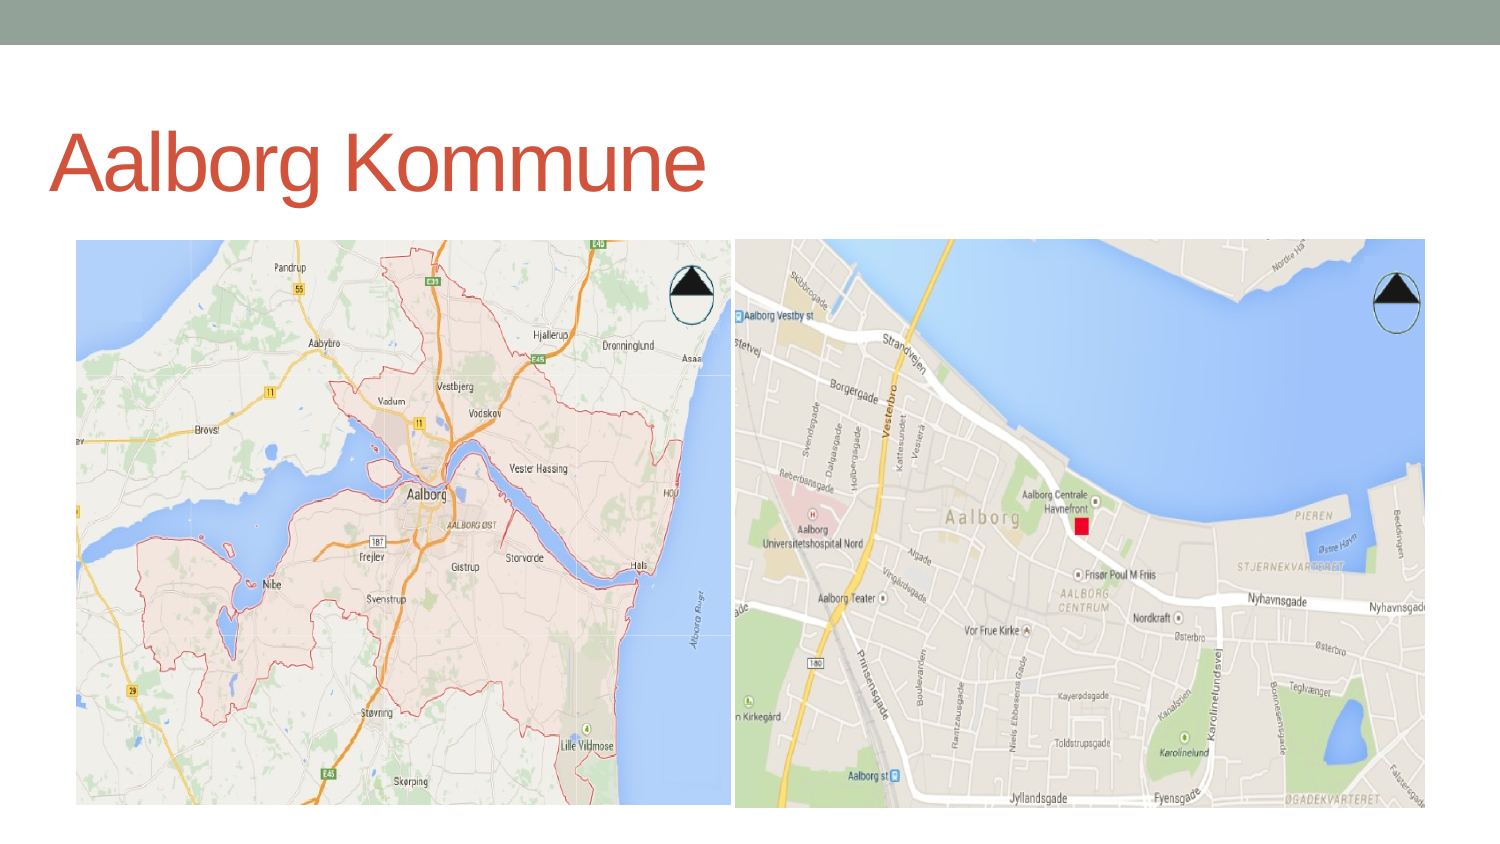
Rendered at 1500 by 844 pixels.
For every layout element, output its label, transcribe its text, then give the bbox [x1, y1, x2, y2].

picture [734, 239, 1426, 809]
picture [74, 239, 732, 809]
title Aalborg Kommune [34, 36, 1500, 224]
